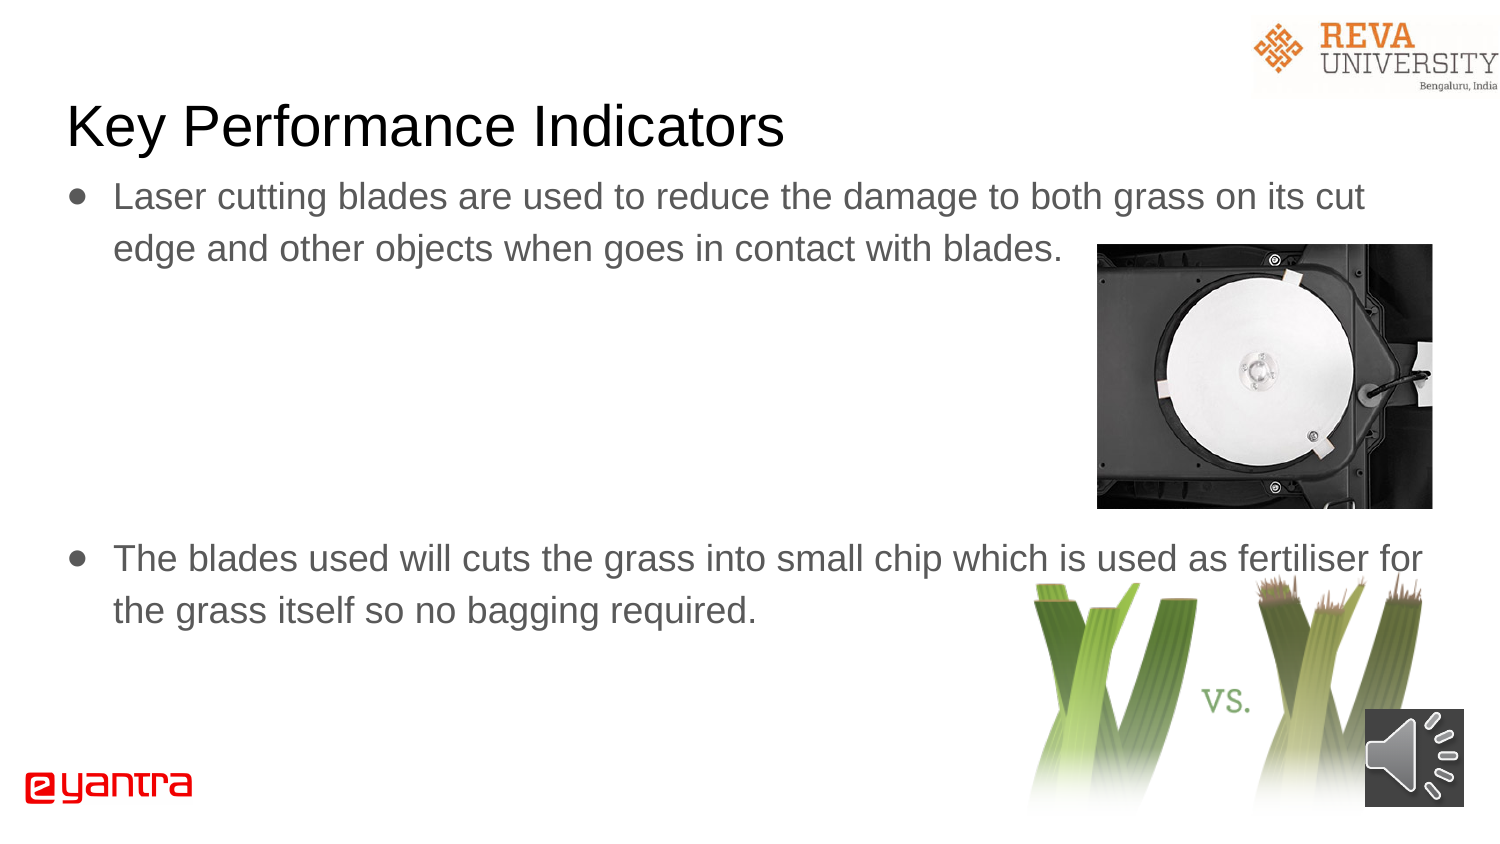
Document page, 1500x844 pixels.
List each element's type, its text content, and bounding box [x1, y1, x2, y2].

picture [1003, 553, 1465, 827]
picture [1096, 243, 1434, 510]
picture [24, 771, 193, 806]
title Key Performance Indicators [51, 72, 1449, 150]
list Laser cutting blades are used to reduce the damage to both grass on its cut edge and other objects when goes in contact with blades. The blades used will cuts the grass into small chip which is used as fertiliser for the grass itself so no bagging required. [51, 150, 1449, 750]
picture [1250, 14, 1500, 99]
